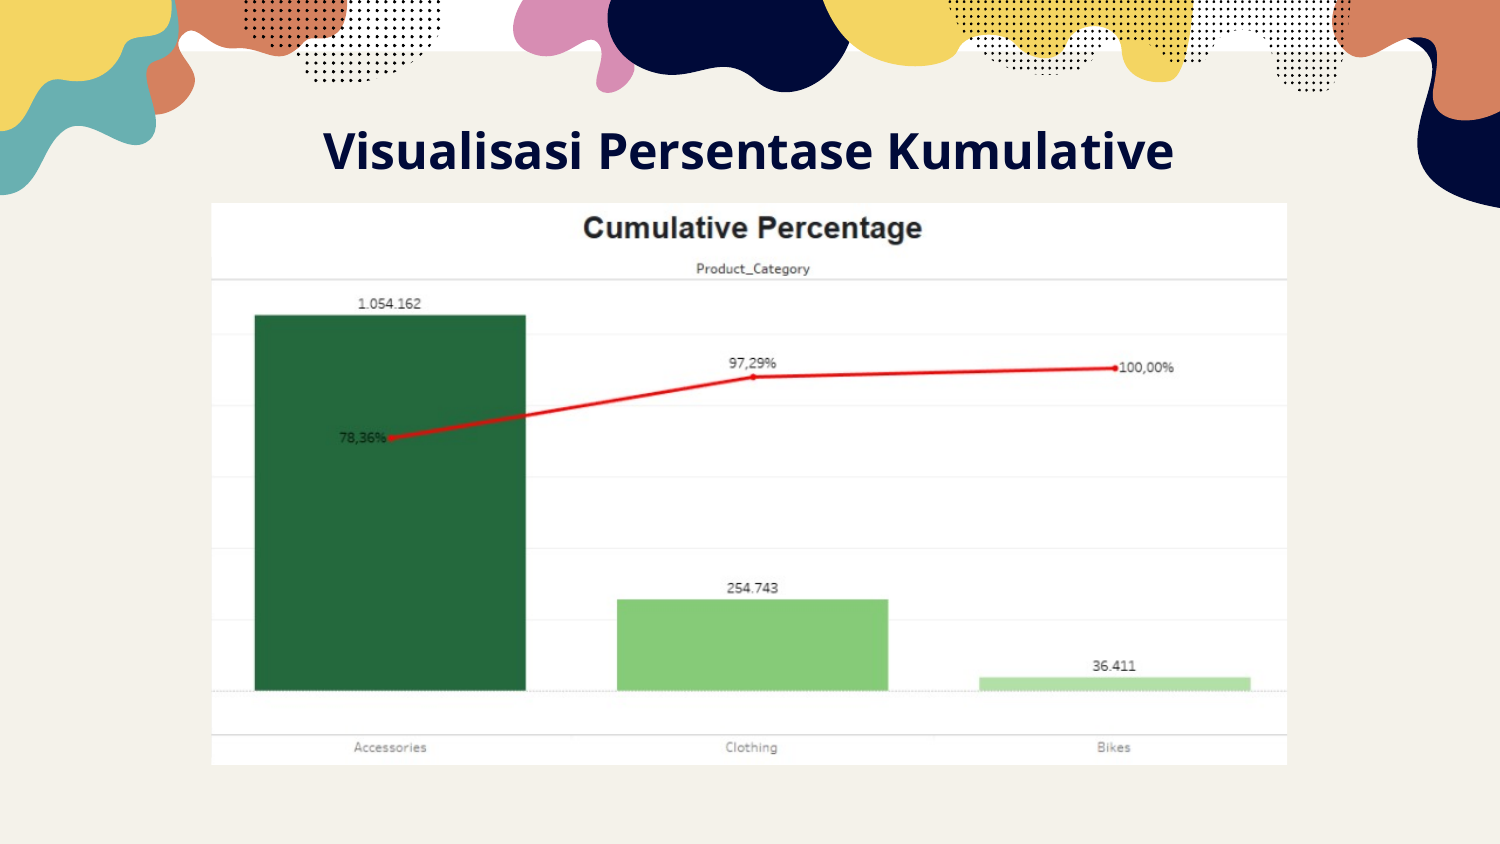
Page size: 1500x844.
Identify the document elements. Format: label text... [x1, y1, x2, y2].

title Visualisasi Persentase Kumulative [187, 95, 1312, 204]
picture [211, 203, 1288, 766]
